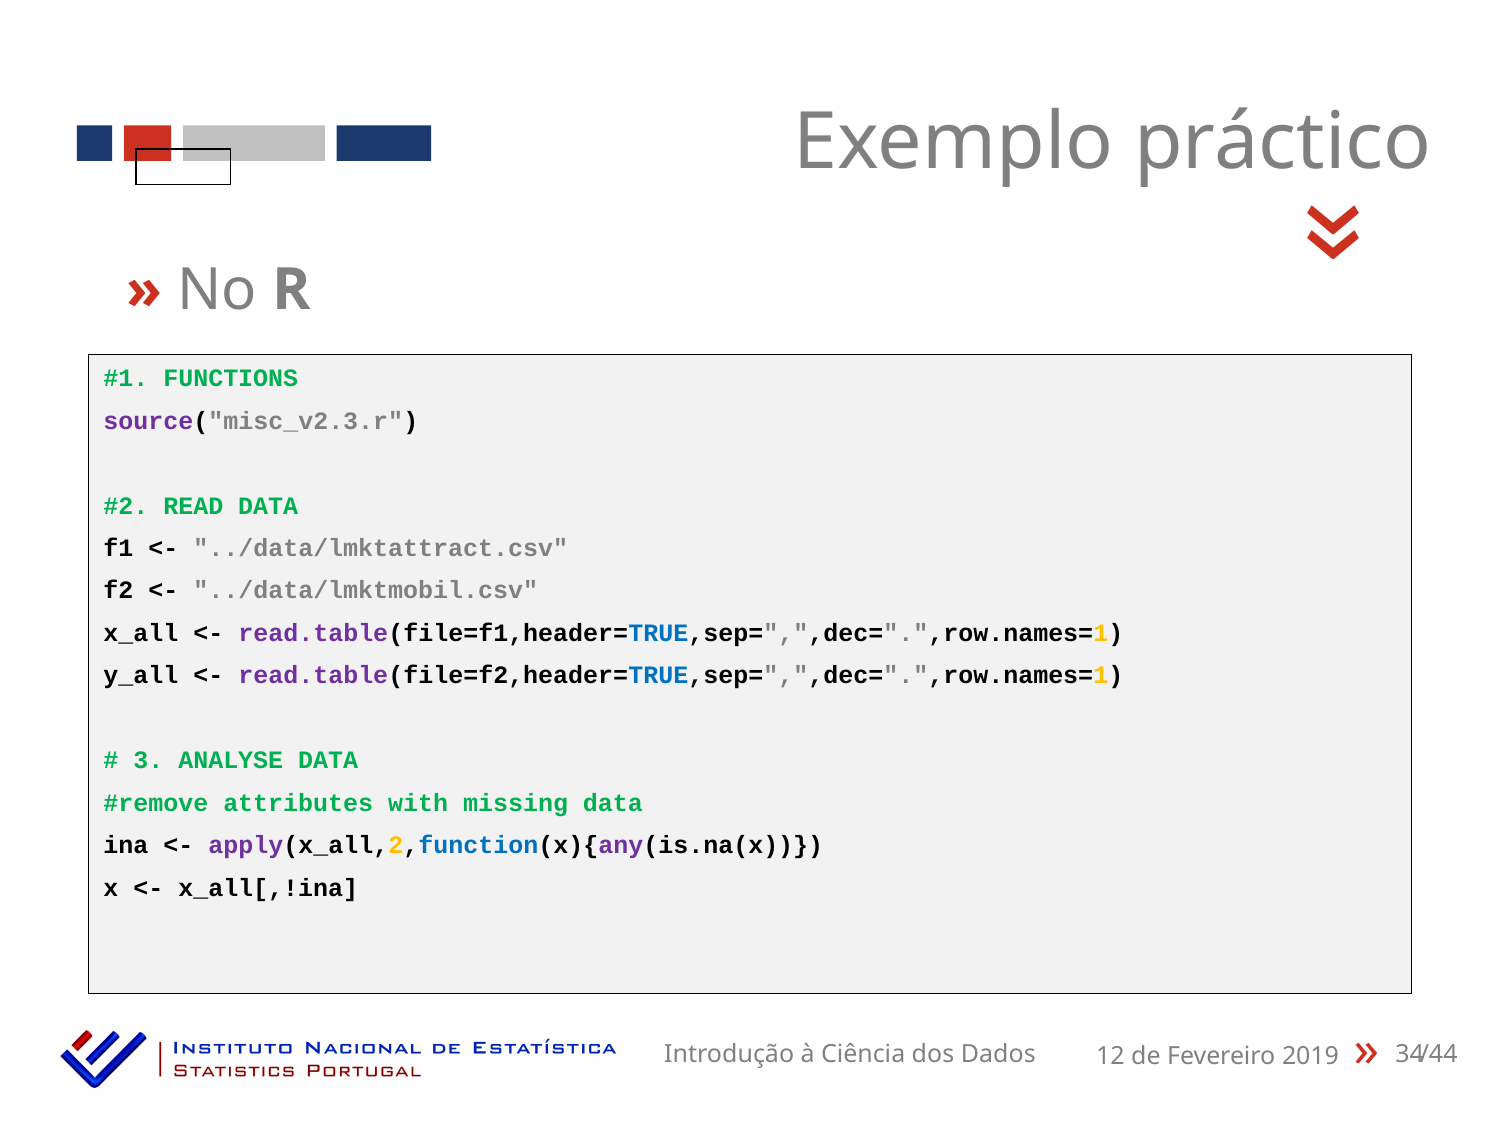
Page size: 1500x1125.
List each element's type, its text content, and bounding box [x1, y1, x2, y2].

text_box 34 [1380, 1029, 1447, 1075]
text_box » No R [111, 243, 1376, 329]
picture [41, 1023, 638, 1093]
text_box « [1234, 207, 1400, 280]
text_box #1. FUNCTIONS source("misc_v2.3.r") #2. READ DATA f1 <- "../data/lmktattract.csv" f2 <- "../data/lmktmobil.csv" x_all <- read.table(file=f1,header=TRUE,sep=",",dec=".",row.names=1) y_all <- read.table(file=f2,header=TRUE,sep=",",dec=".",row.names=1) # 3. ANALYSE DATA #remove attributes with missing data ina <- apply(x_all,2,function(x){any(is.na(x))}) x <- x_all[,!ina] [88, 354, 1412, 994]
text_box Exemplo práctico [454, 66, 1447, 207]
